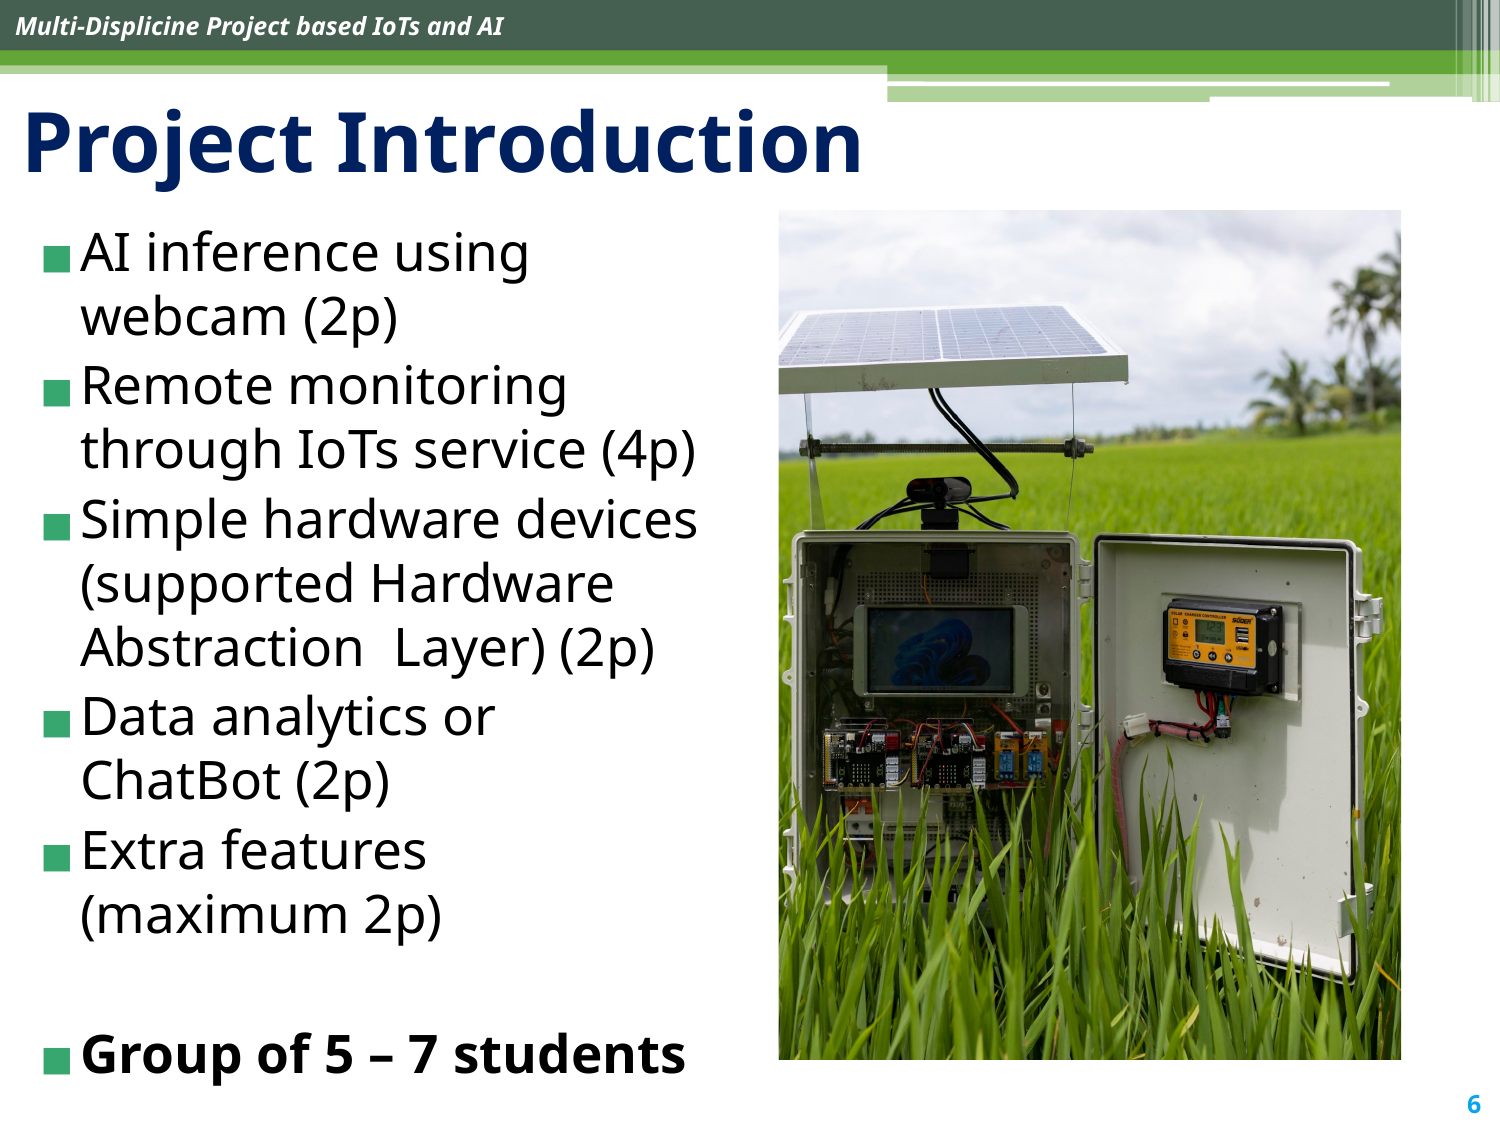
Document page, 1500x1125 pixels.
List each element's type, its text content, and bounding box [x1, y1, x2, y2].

title Project Introduction [6, 77, 1485, 201]
list AI inference using webcam (2p) Remote monitoring through IoTs service (4p) Simple hardware devices (supported Hardware Abstraction Layer) (2p) Data analytics or ChatBot (2p) Extra features (maximum 2p) Group of 5 – 7 students [6, 210, 720, 1103]
picture [778, 210, 1402, 1061]
